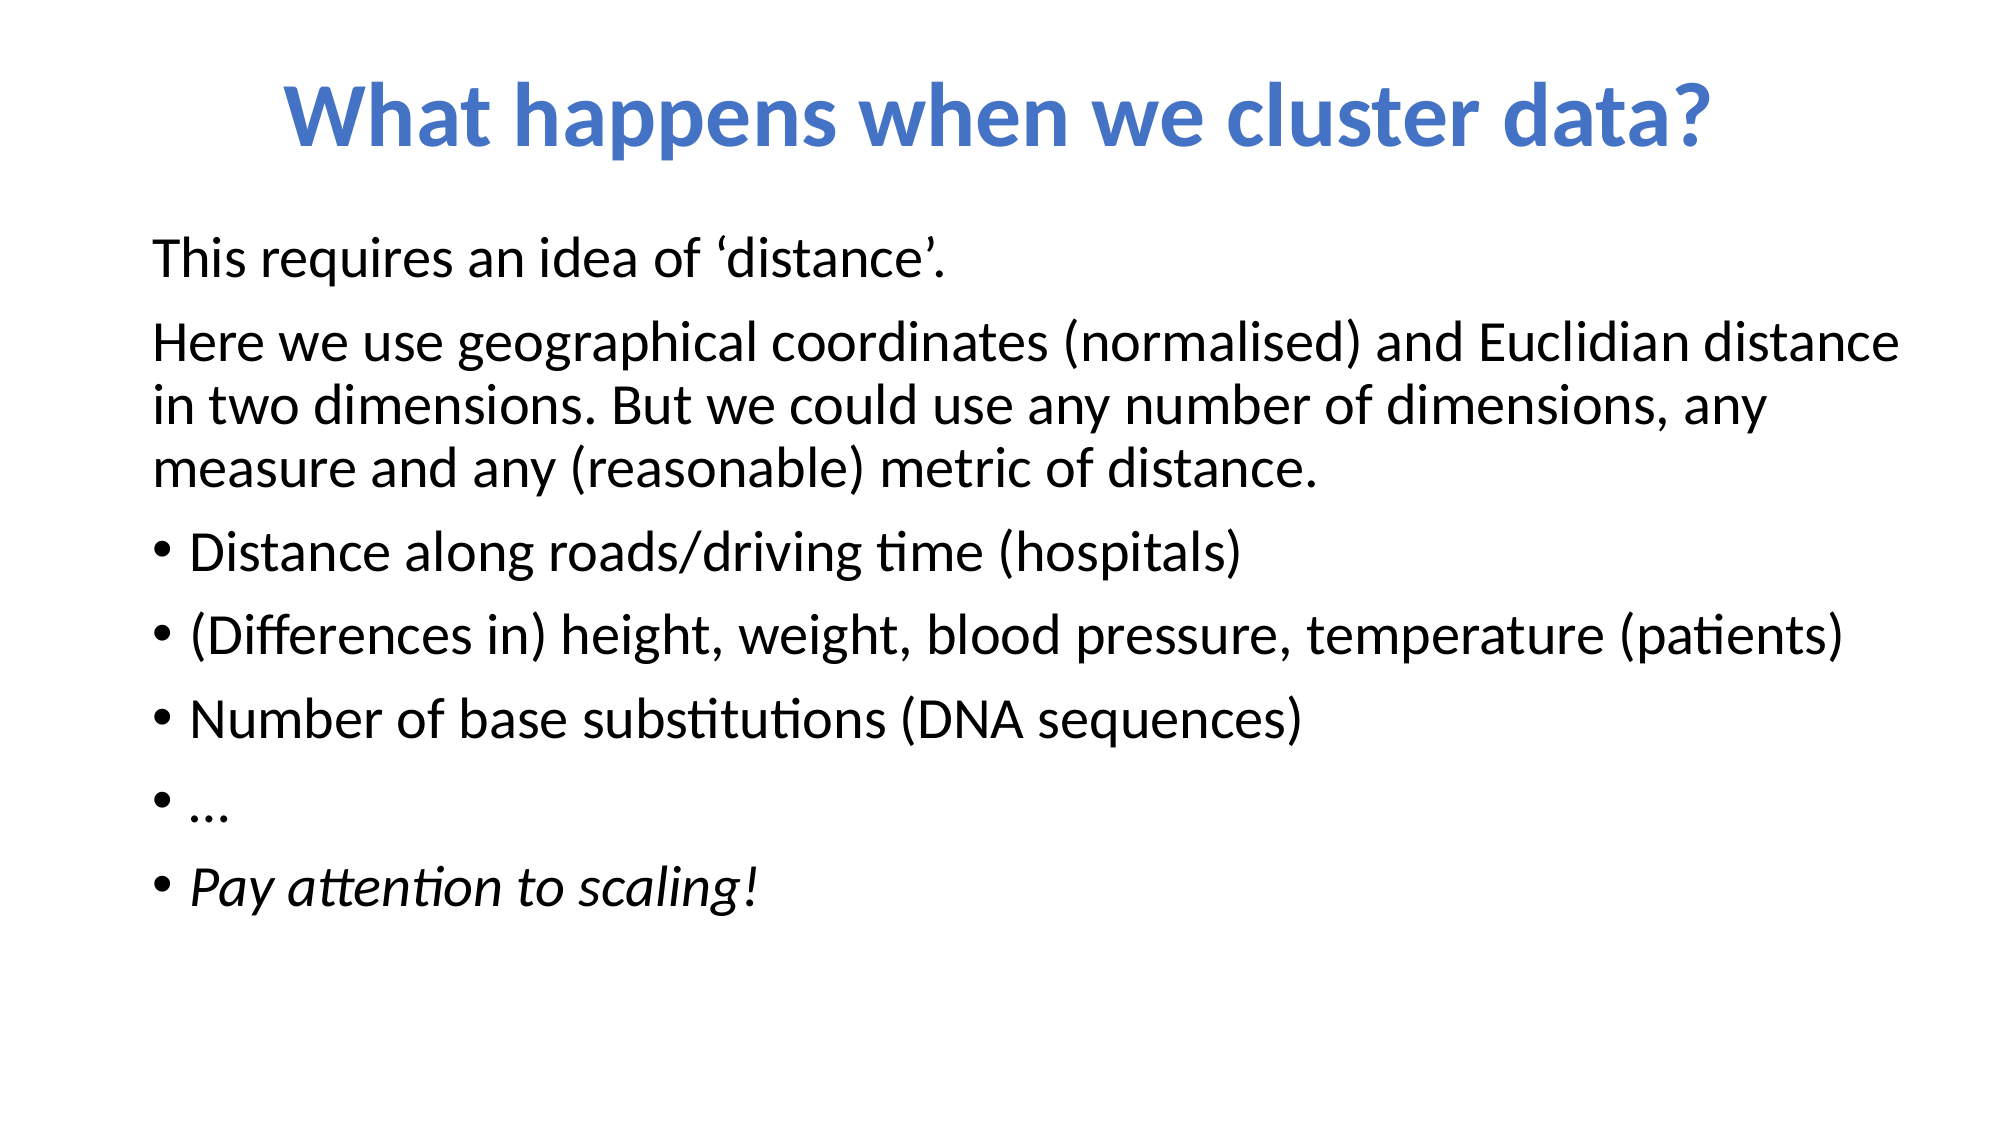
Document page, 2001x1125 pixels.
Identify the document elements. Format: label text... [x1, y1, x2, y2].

text_box This requires an idea of ‘distance’. Here we use geographical coordinates (normalised) and Euclidian distance in two dimensions. But we could use any number of dimensions, any measure and any (reasonable) metric of distance. Distance along roads/driving time (hospitals) (Differences in) height, weight, blood pressure, temperature (patients) Number of base substitutions (DNA sequences) … Pay attention to scaling! [137, 219, 1931, 934]
text_box What happens when we cluster data? [137, 59, 1863, 278]
